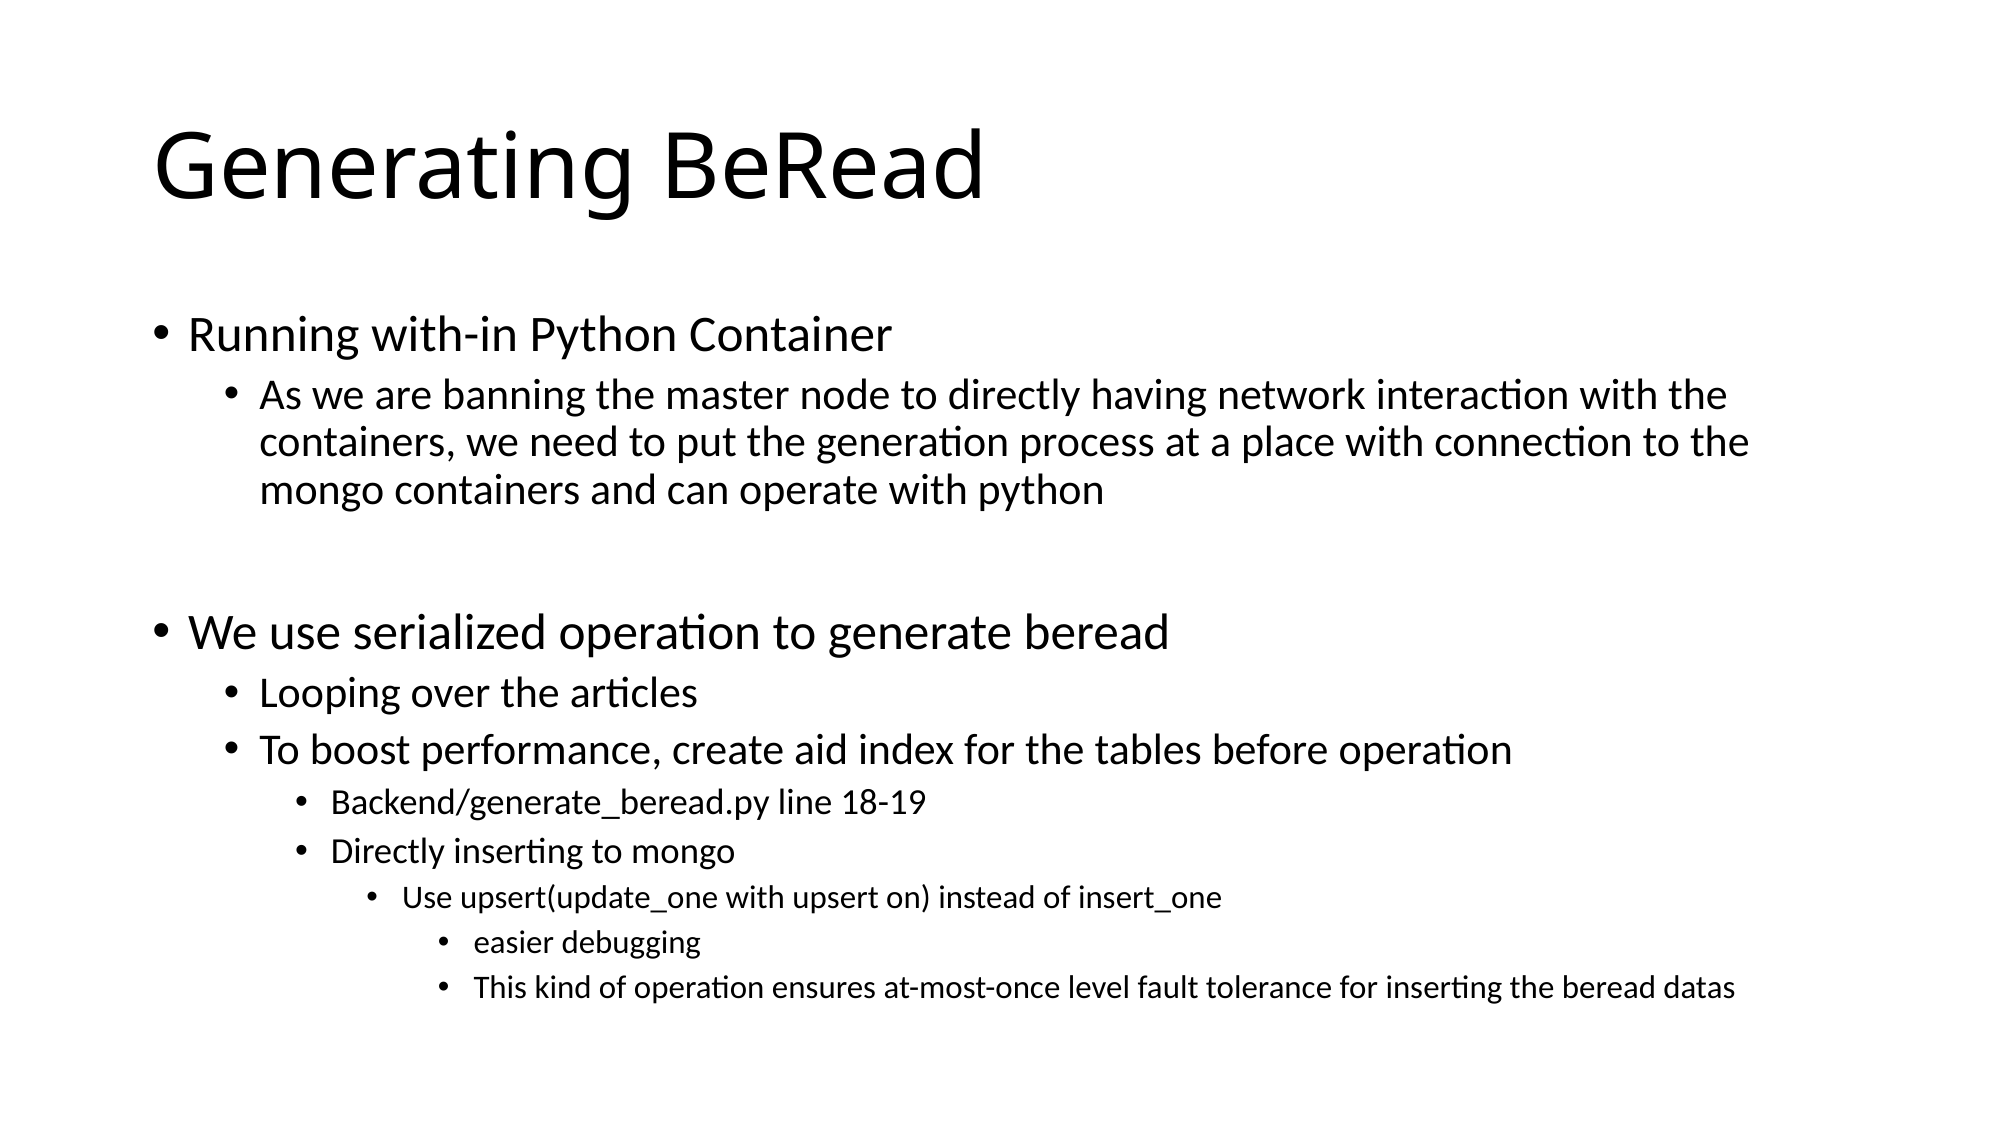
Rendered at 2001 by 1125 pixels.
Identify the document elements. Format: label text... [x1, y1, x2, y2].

list Running with-in Python Container As we are banning the master node to directly having network interaction with the containers, we need to put the generation process at a place with connection to the mongo containers and can operate with python We use serialized operation to generate beread Looping over the articles To boost performance, create aid index for the tables before operation Backend/generate_beread.py line 18-19 Directly inserting to mongo Use upsert(update_one with upsert on) instead of insert_one easier debugging This kind of operation ensures at-most-once level fault tolerance for inserting the beread datas [137, 299, 1863, 1014]
title Generating BeRead [137, 59, 1863, 278]
